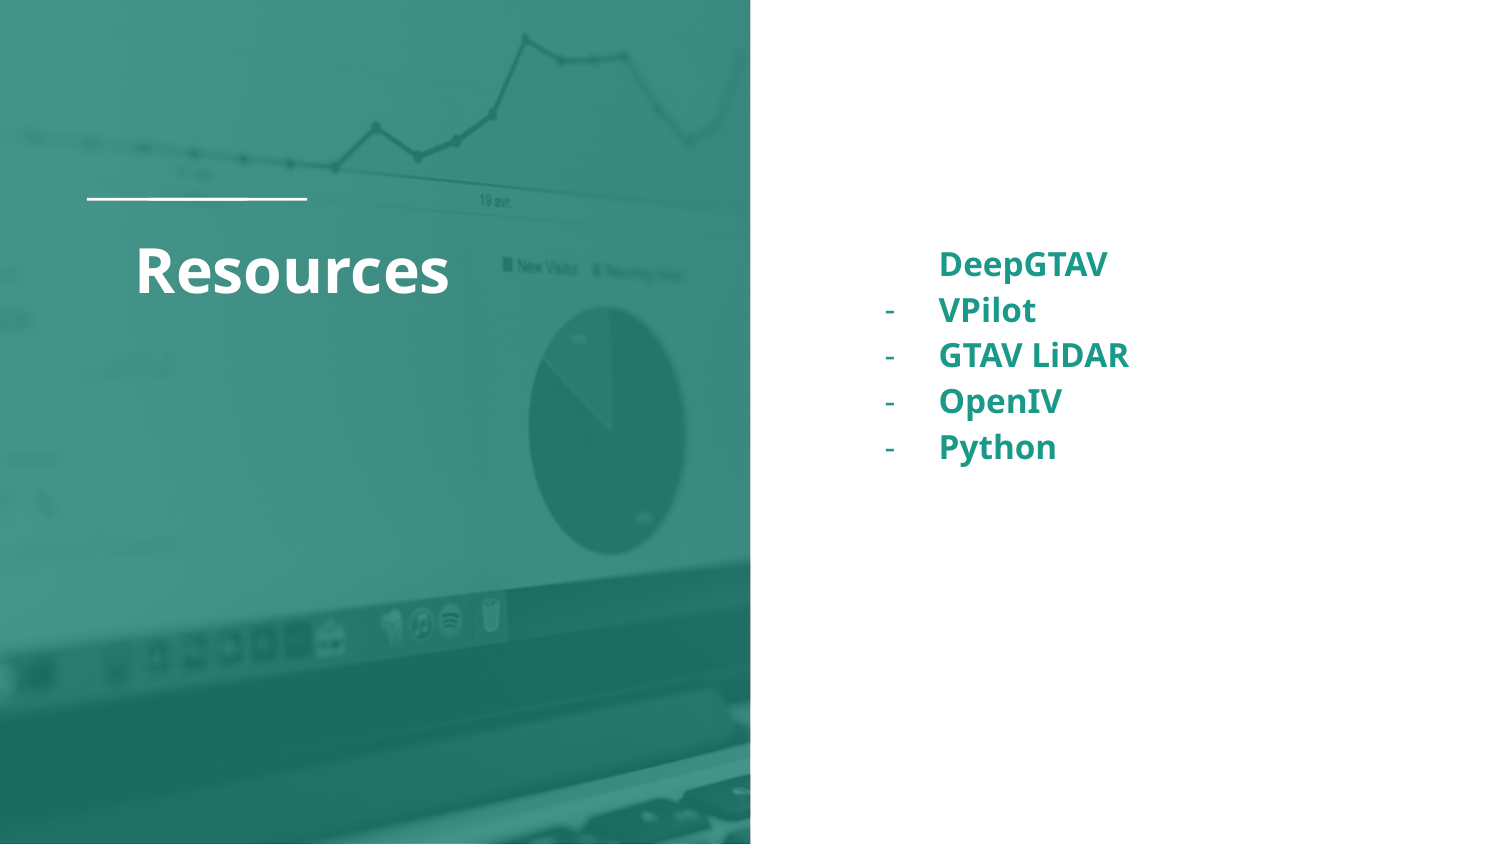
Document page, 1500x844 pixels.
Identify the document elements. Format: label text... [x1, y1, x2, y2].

title Resources [119, 216, 662, 494]
list DeepGTAV VPilot GTAV LiDAR OpenIV Python [848, 221, 1403, 719]
